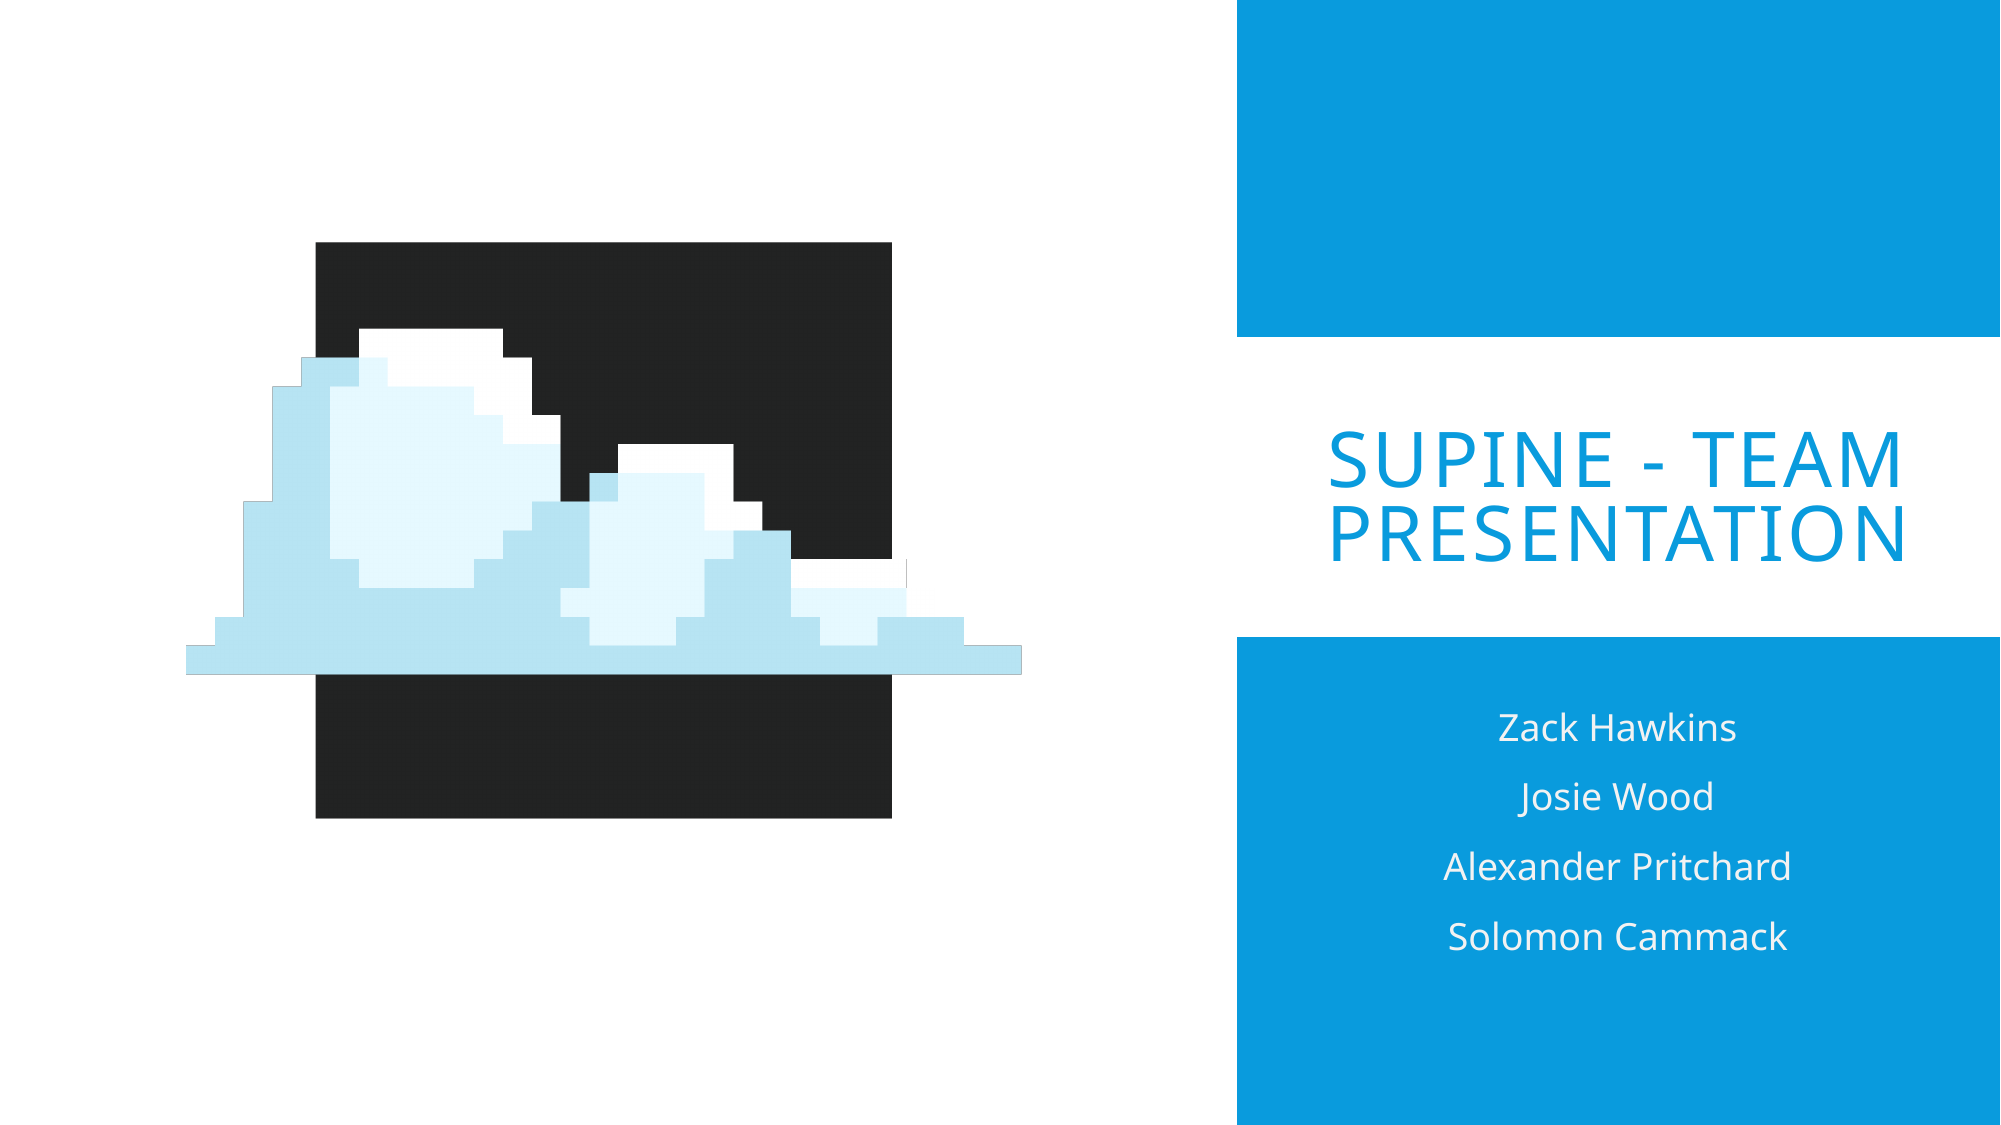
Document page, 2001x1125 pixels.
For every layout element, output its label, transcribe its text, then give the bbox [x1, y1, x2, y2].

subtitle Zack Hawkins Josie Wood Alexander Pritchard Solomon Cammack [1289, 701, 1947, 1020]
text_box [1238, 336, 2000, 638]
text_box [1238, 0, 2000, 336]
title Supine - team presentation [1290, 360, 1947, 646]
text_box [0, 0, 1238, 1125]
text_box [1238, 638, 2000, 1125]
picture [156, 97, 1080, 1021]
